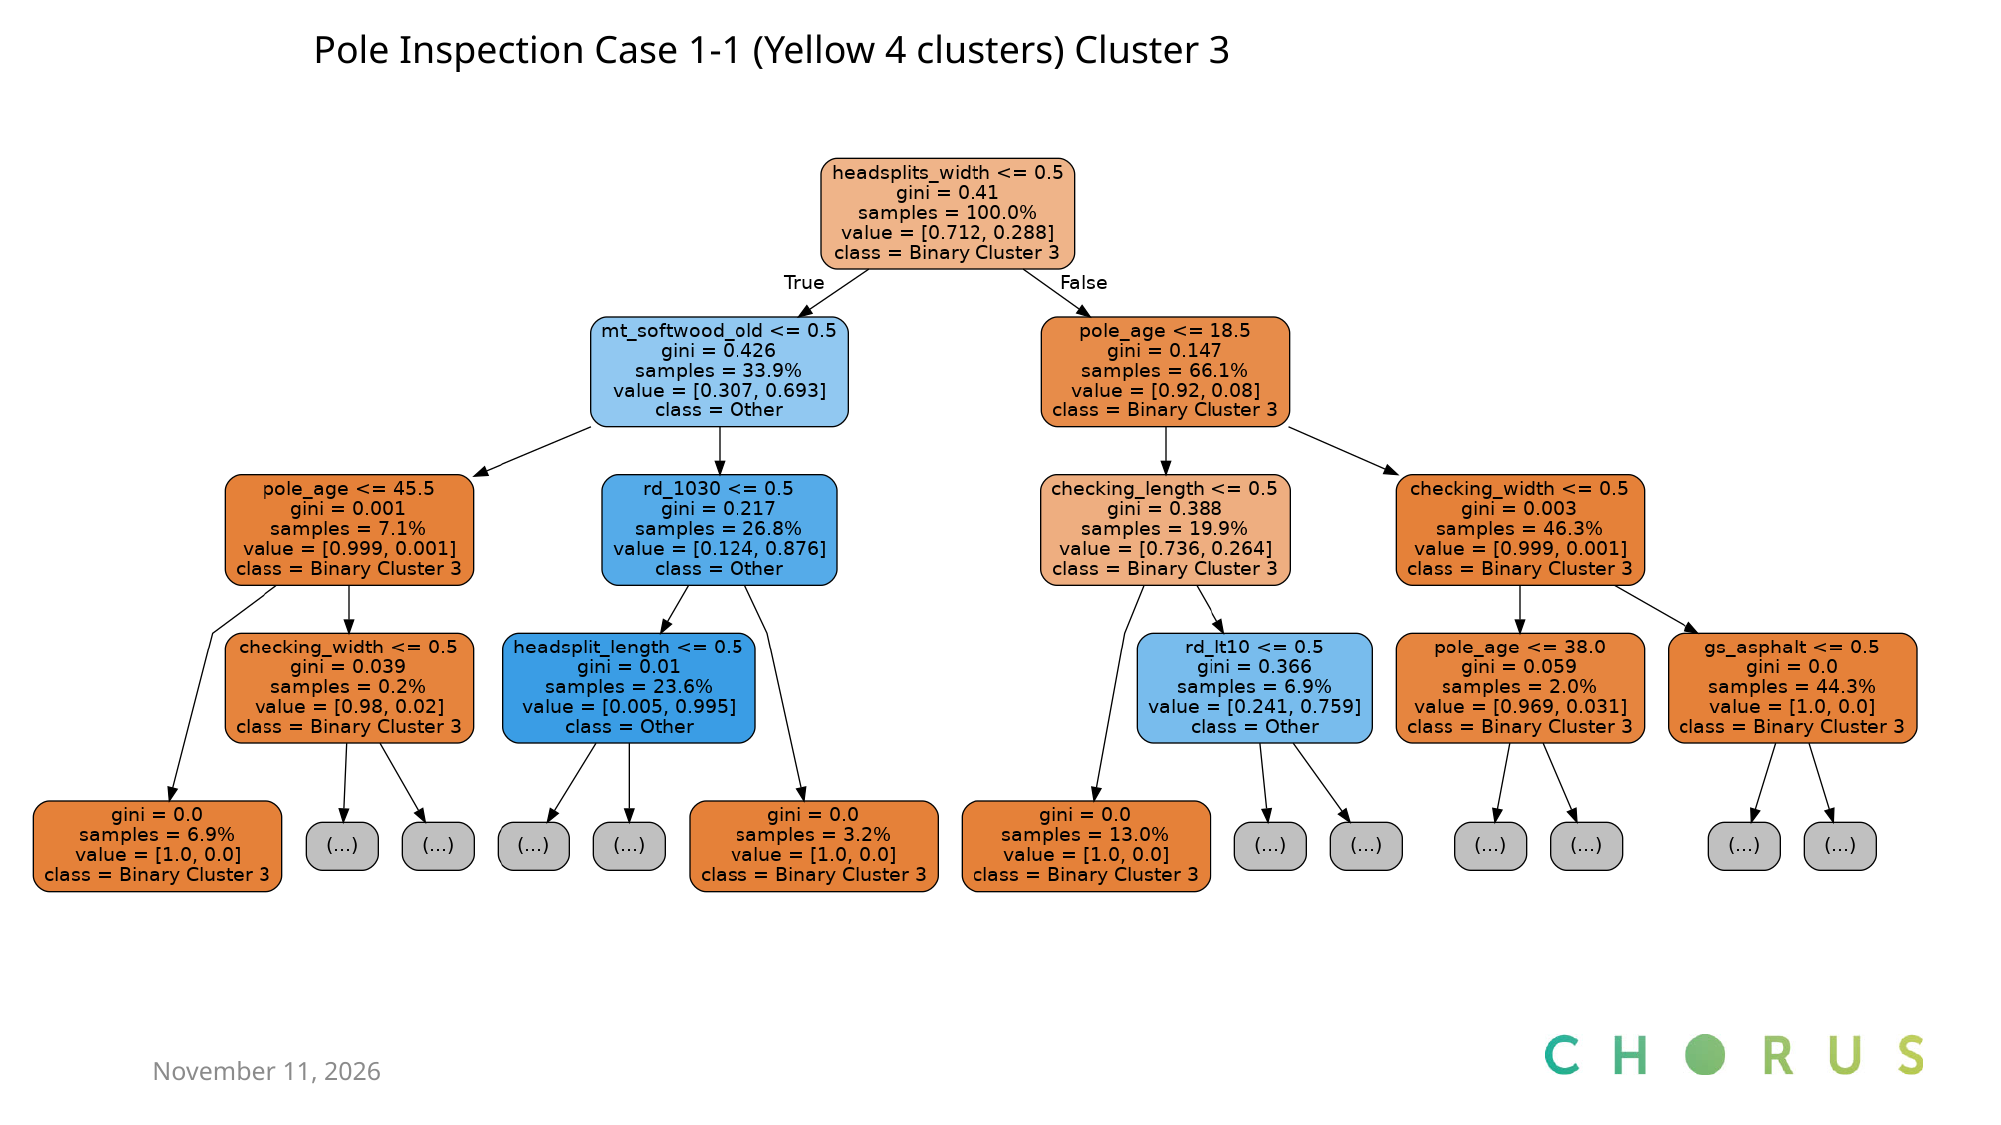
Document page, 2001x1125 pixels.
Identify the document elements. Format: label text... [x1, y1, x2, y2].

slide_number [137, 1042, 588, 1103]
text_box Pole Inspection Case 1-1 (Yellow 4 clusters) Cluster 3 [298, 18, 1706, 79]
picture [28, 153, 1921, 896]
picture [1545, 1034, 1923, 1075]
